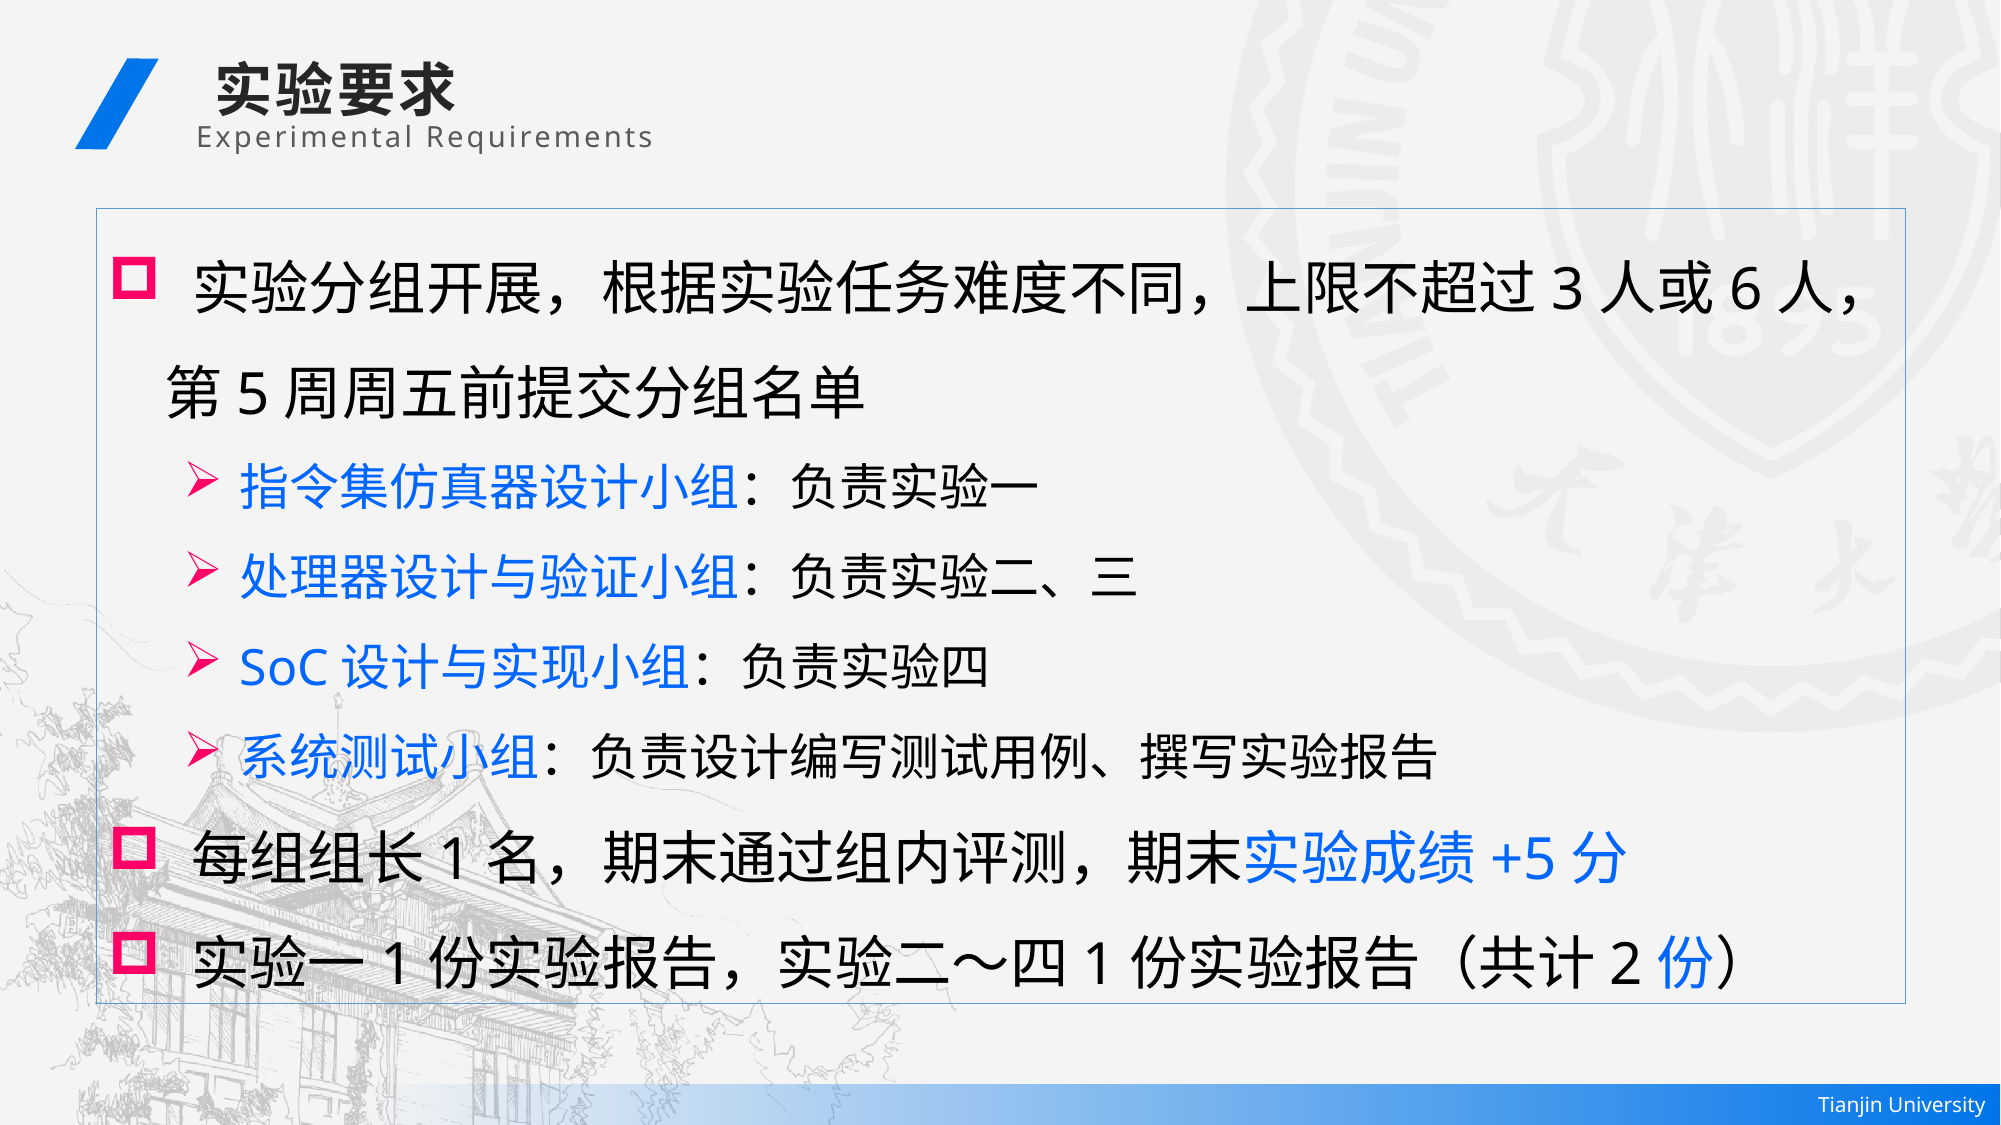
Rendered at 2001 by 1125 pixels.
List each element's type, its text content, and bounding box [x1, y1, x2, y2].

text_box [74, 98, 104, 150]
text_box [104, 45, 714, 163]
text_box 实验分组开展，根据实验任务难度不同，上限不超过3人或6人，第5周周五前提交分组名单 指令集仿真器设计小组：负责实验一 处理器设计与验证小组：负责实验二、三 SoC设计与实现小组：负责实验四 系统测试小组：负责设计编写测试用例、撰写实验报告 每组组长1名，期末通过组内评测，期末实验成绩+5分 实验一1份实验报告，实验二～四1份实验报告（共计2份） [96, 208, 1906, 1004]
